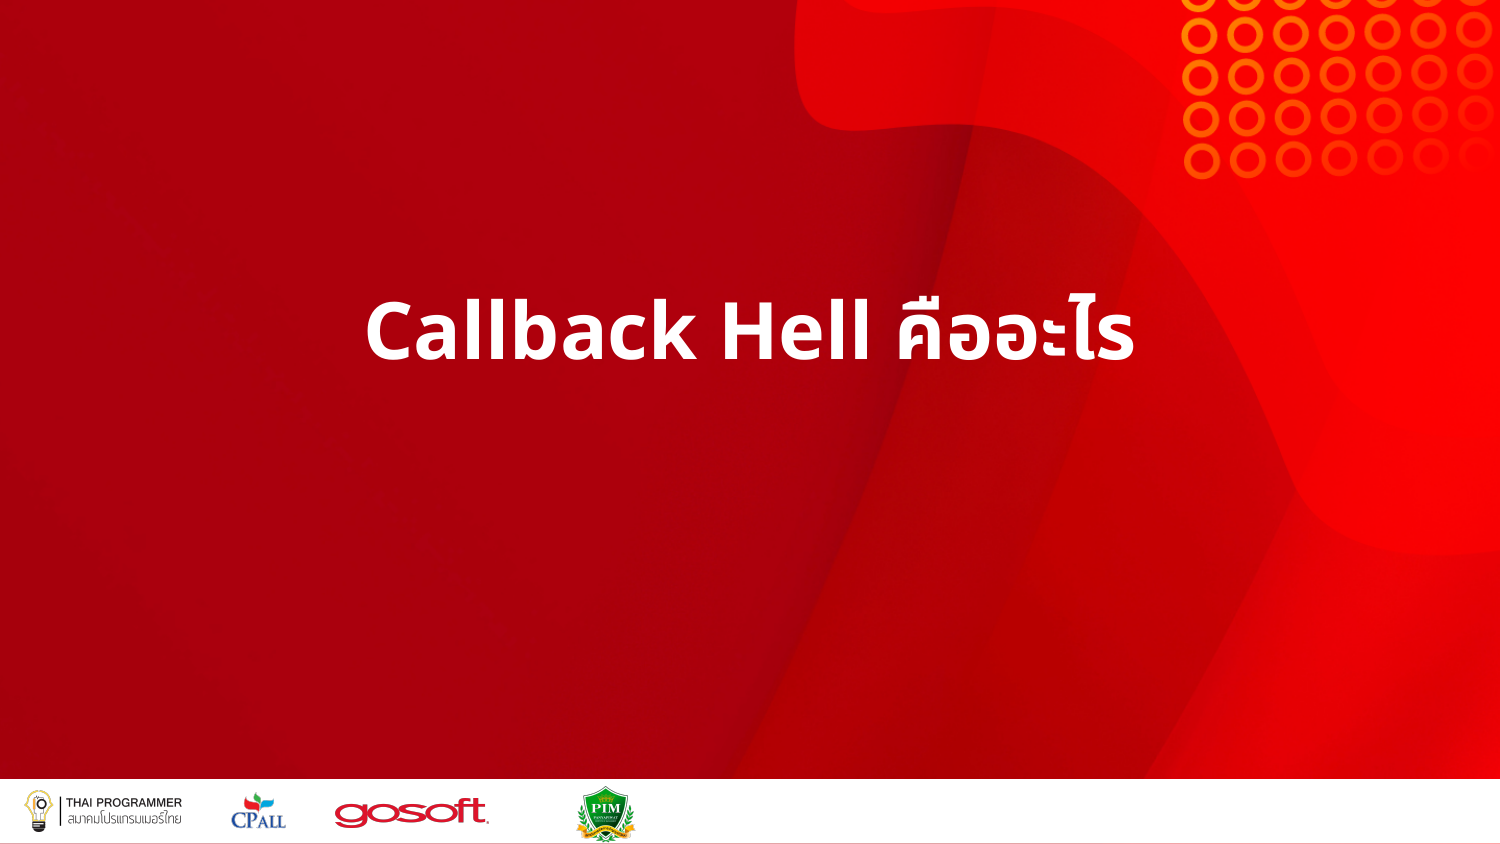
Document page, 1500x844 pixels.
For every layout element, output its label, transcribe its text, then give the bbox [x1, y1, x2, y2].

picture [335, 798, 489, 828]
picture [227, 790, 291, 833]
picture [575, 786, 636, 843]
picture [15, 788, 195, 844]
picture [0, 0, 1500, 779]
title Callback Hell คืออะไร [103, 237, 1397, 389]
